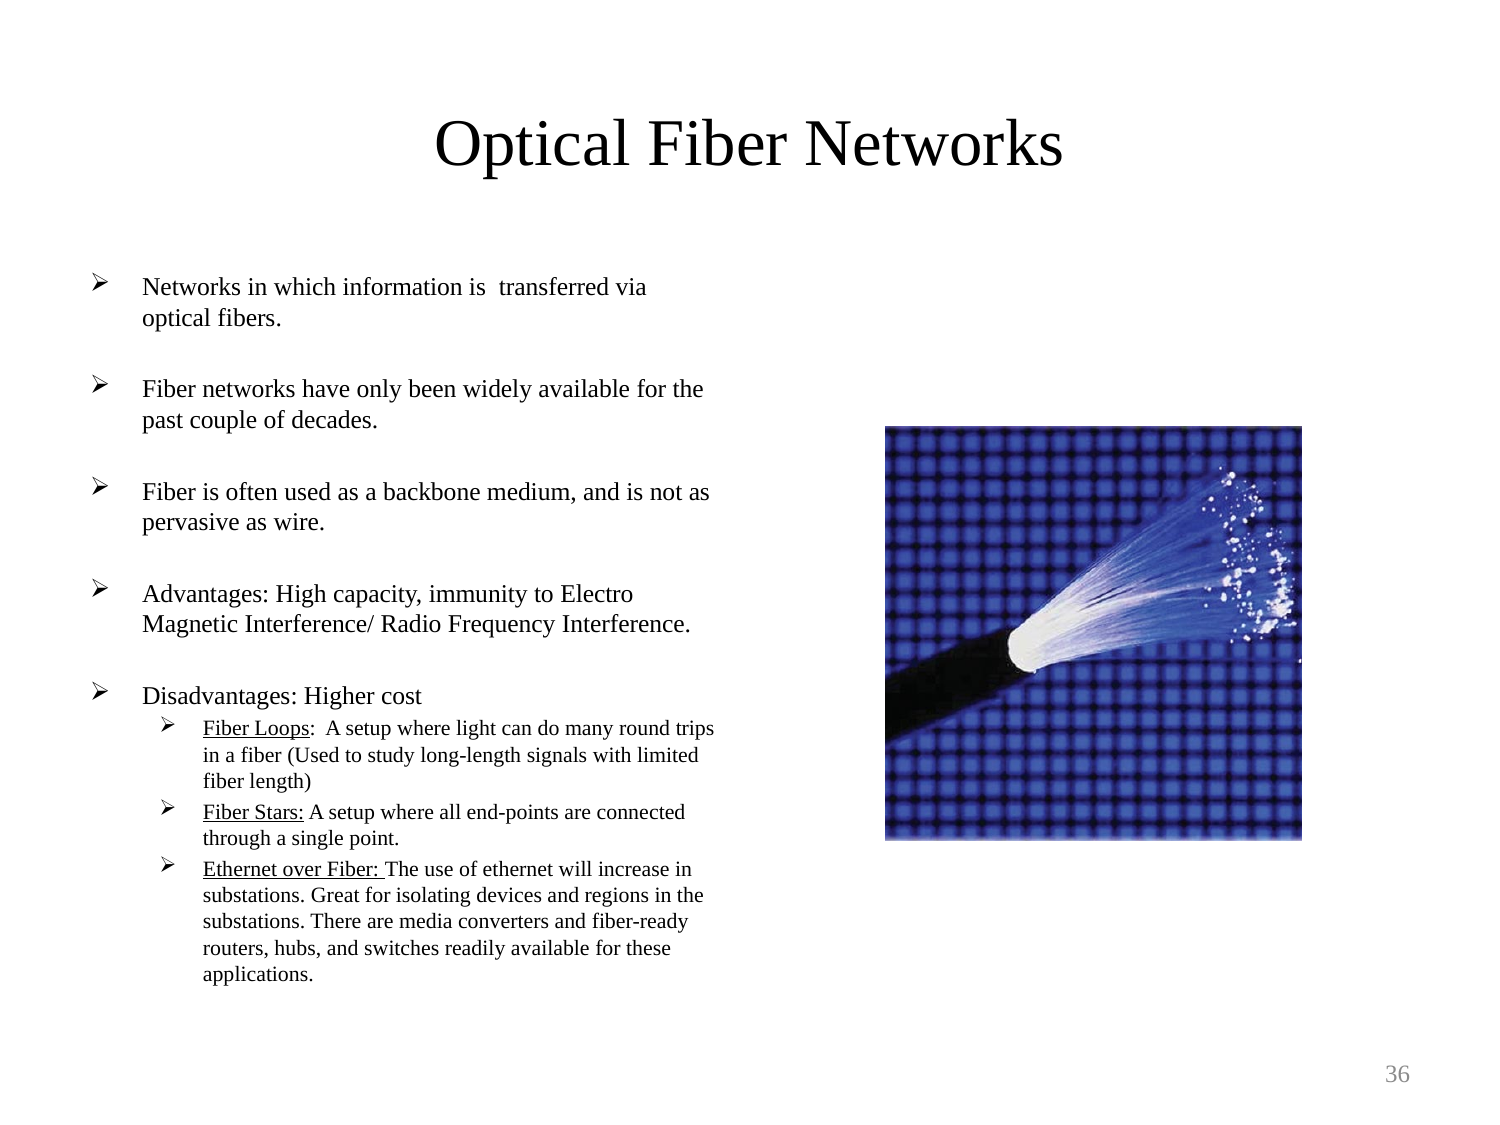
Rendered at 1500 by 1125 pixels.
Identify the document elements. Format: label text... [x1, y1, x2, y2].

slide_number 36 [1074, 1042, 1425, 1103]
list Networks in which information is transferred via optical fibers. Fiber networks have only been widely available for the past couple of decades. Fiber is often used as a backbone medium, and is not as pervasive as wire. Advantages: High capacity, immunity to Electro Magnetic Interference/ Radio Frequency Interference. Disadvantages: Higher cost Fiber Loops: A setup where light can do many round trips in a fiber (Used to study long-length signals with limited fiber length) Fiber Stars: A setup where all end-points are connected through a single point. Ethernet over Fiber: The use of ethernet will increase in substations. Great for isolating devices and regions in the substations. There are media converters and fiber-ready routers, hubs, and switches readily available for these applications. [75, 262, 738, 1005]
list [885, 426, 1302, 841]
title Optical Fiber Networks [75, 45, 1425, 233]
